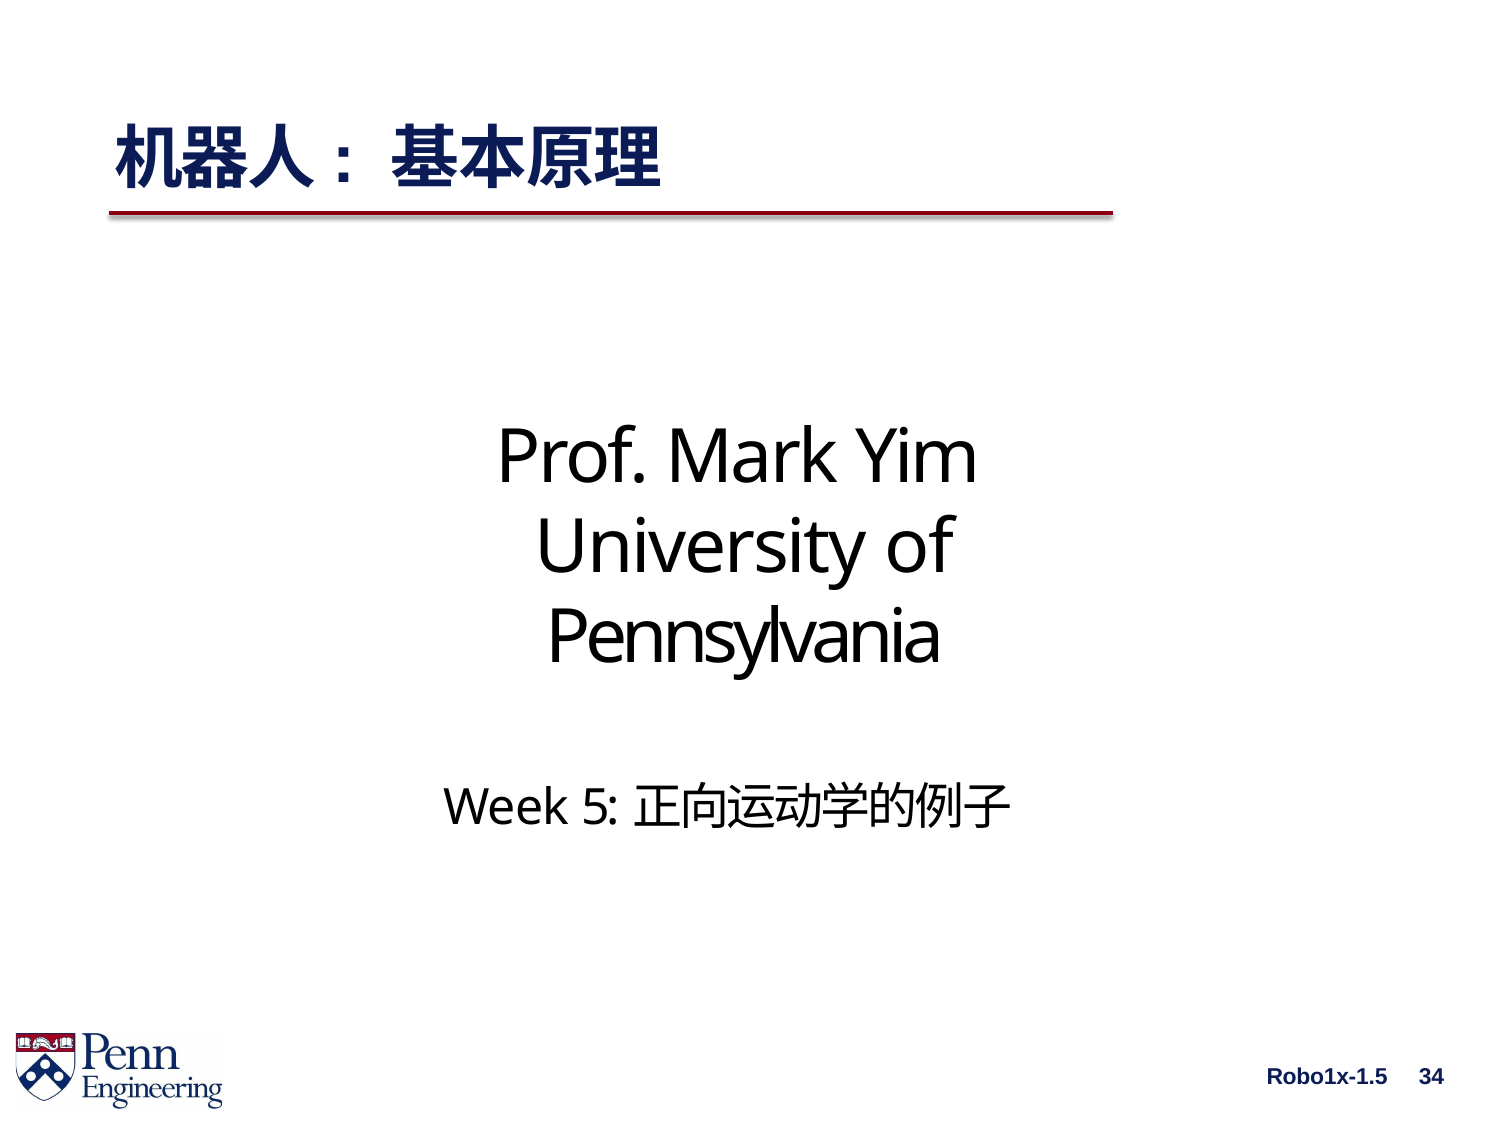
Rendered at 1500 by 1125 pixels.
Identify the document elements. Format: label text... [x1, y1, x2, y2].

title 机器人: 基本原理 [57, 0, 1443, 302]
text_box [100, 209, 1122, 226]
footer Robo1x-1.5 [1264, 1058, 1390, 1125]
text_box Prof. Mark Yim University of Pennsylvania Week 5:正向运动学的例子 [315, 407, 1173, 835]
picture [15, 1033, 223, 1110]
slide_number 34 [1414, 1058, 1449, 1125]
